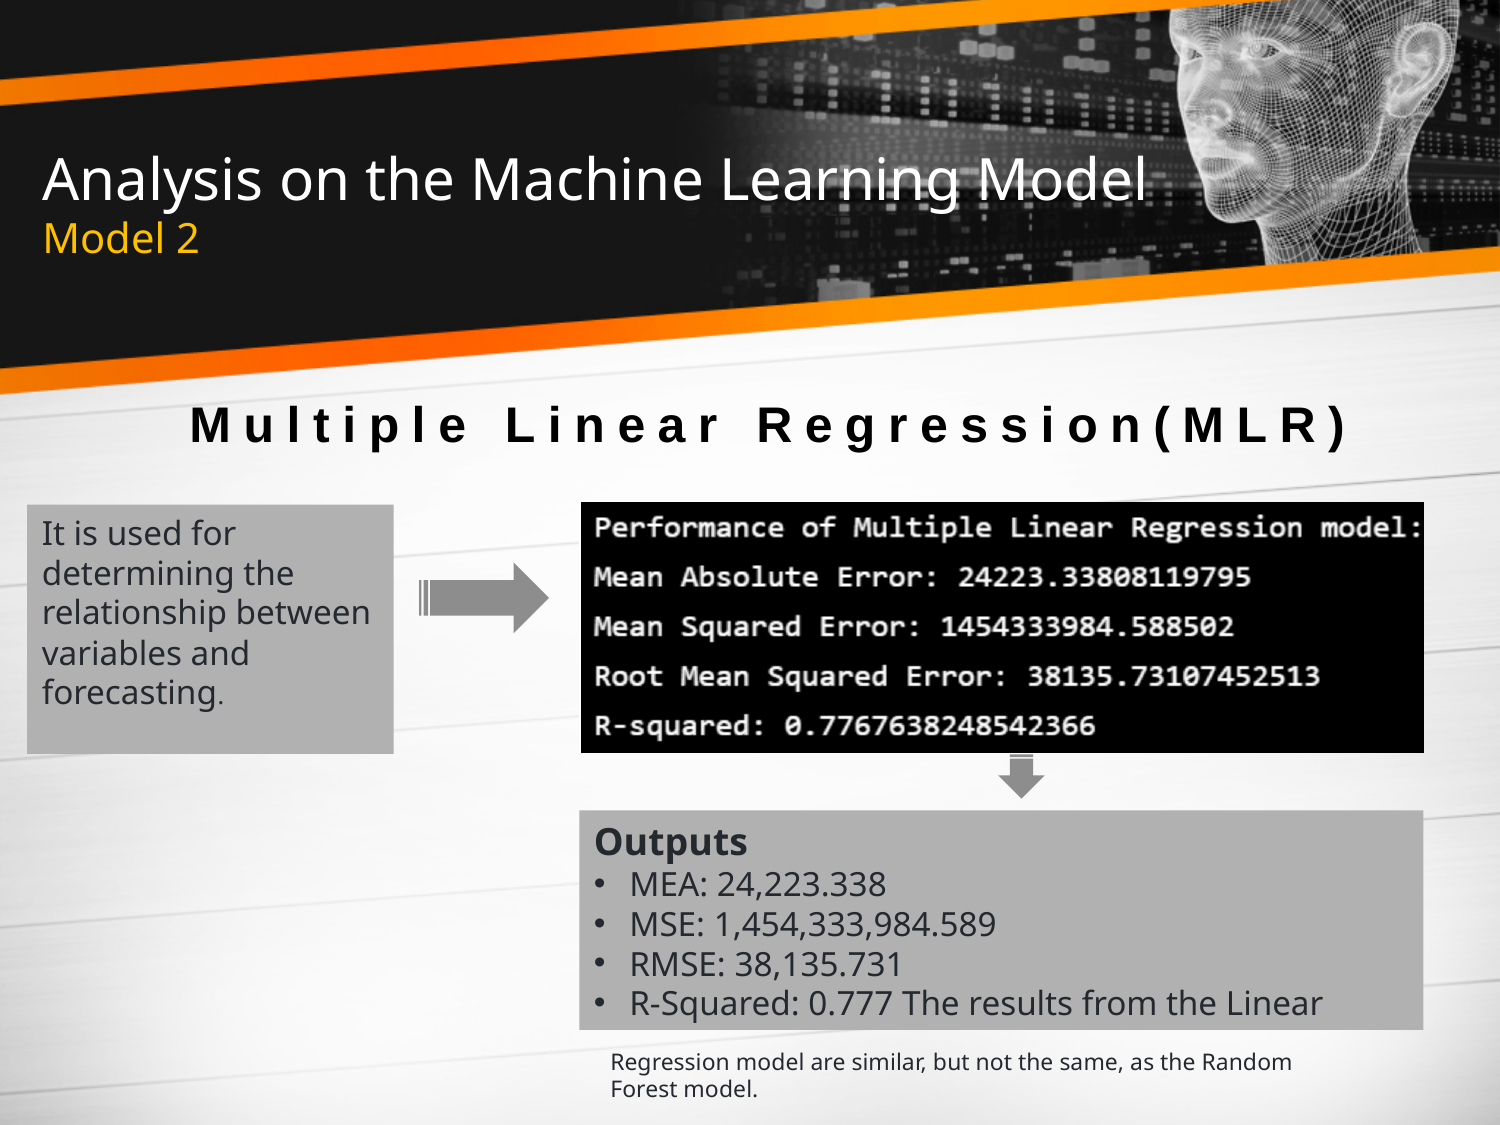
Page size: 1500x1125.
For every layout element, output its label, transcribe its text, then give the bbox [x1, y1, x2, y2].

text_box It is used for determining the relationship between variables and forecasting. [27, 504, 394, 754]
list Multiple Linear Regression(MLR) [123, 384, 1412, 551]
text_box Outputs MEA: 24,223.338 MSE: 1,454,333,984.589 RMSE: 38,135.731 R-Squared: 0.777 The results from the Linear [579, 810, 1424, 1030]
picture [0, 0, 1500, 1125]
text_box Regression model are similar, but not the same, as the Random Forest model. [595, 1039, 1374, 1125]
title Analysis on the Machine Learning Model Model 2 [27, 89, 1294, 315]
text_box [996, 761, 1047, 801]
text_box [417, 560, 552, 636]
